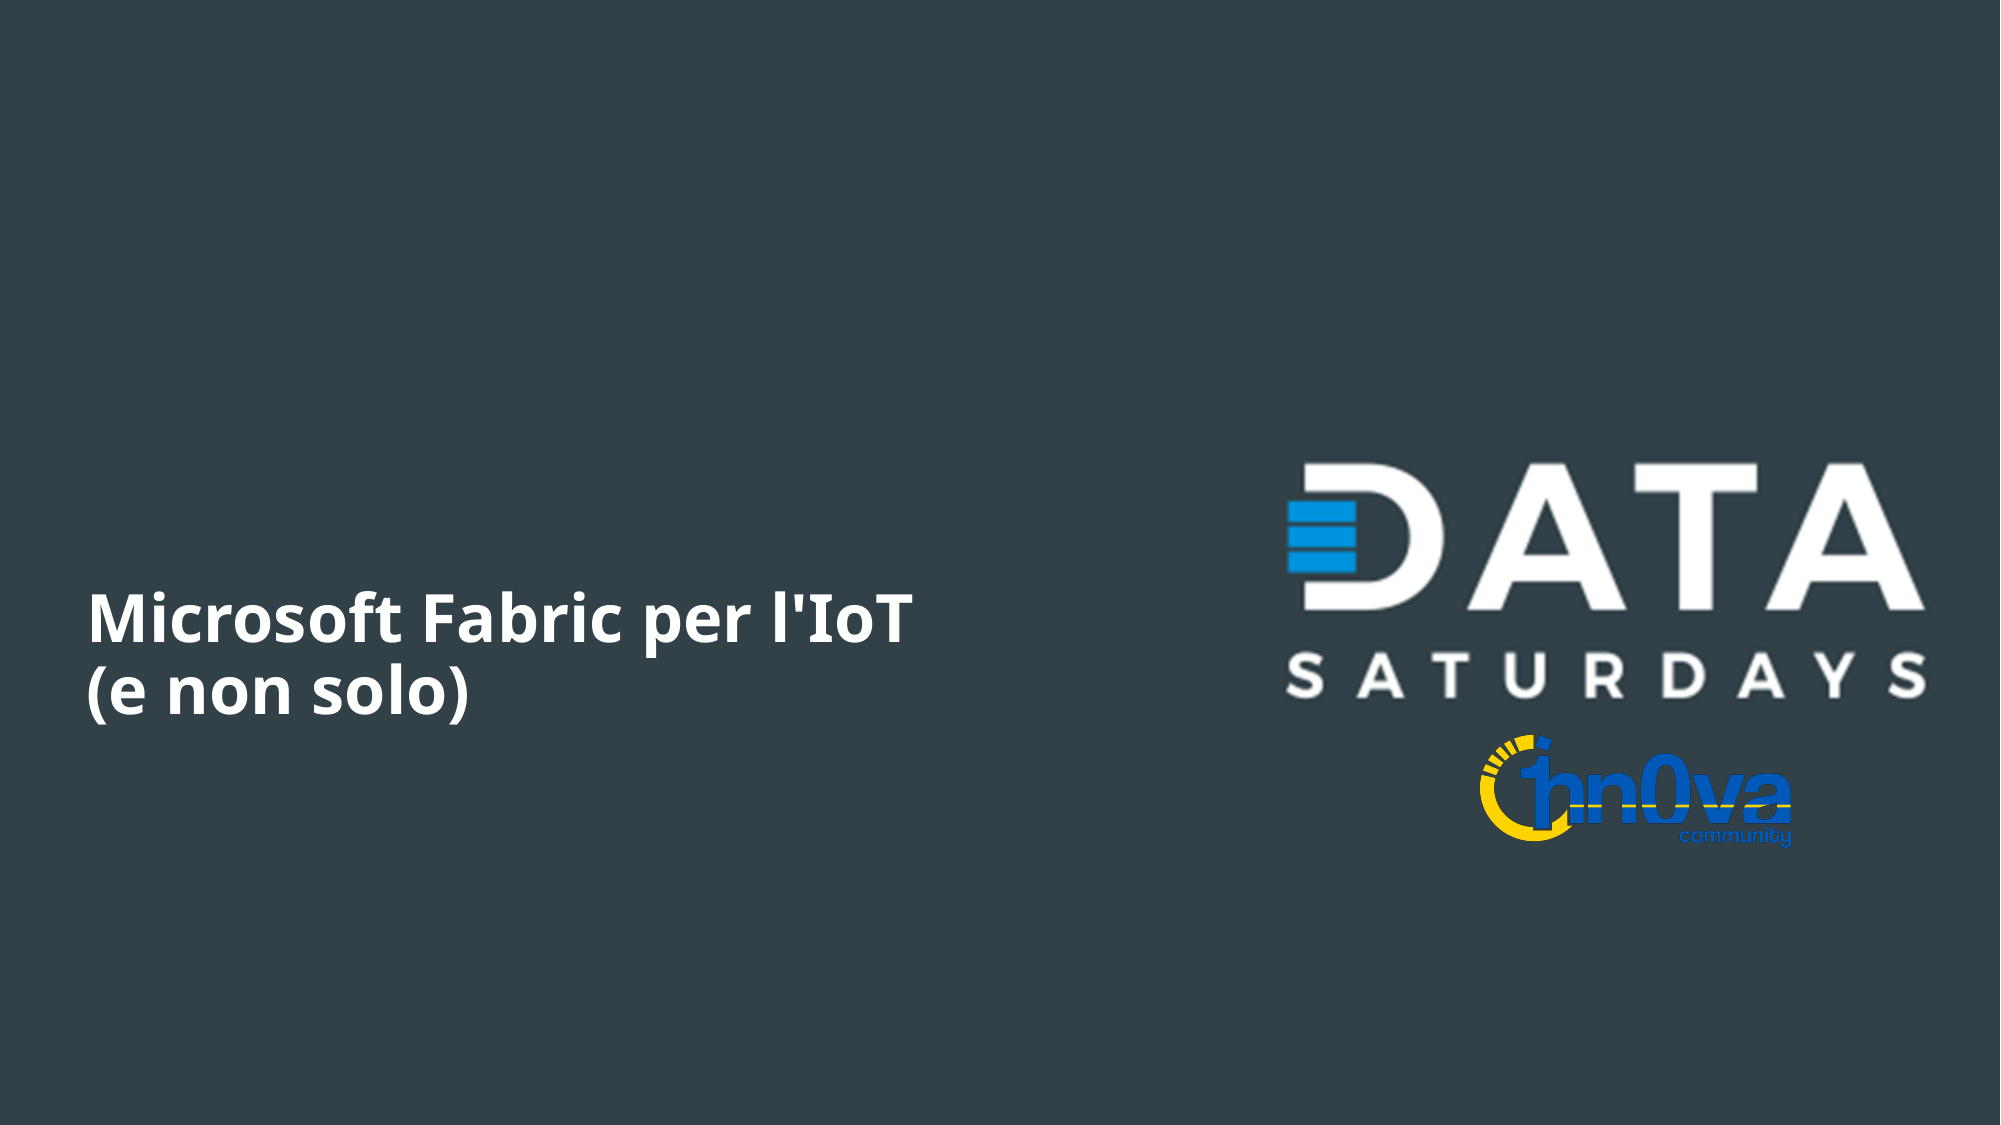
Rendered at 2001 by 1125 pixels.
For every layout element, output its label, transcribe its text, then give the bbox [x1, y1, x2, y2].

picture [1247, 428, 1965, 851]
title Microsoft Fabric per l'IoT (e non solo) [71, 459, 1246, 855]
